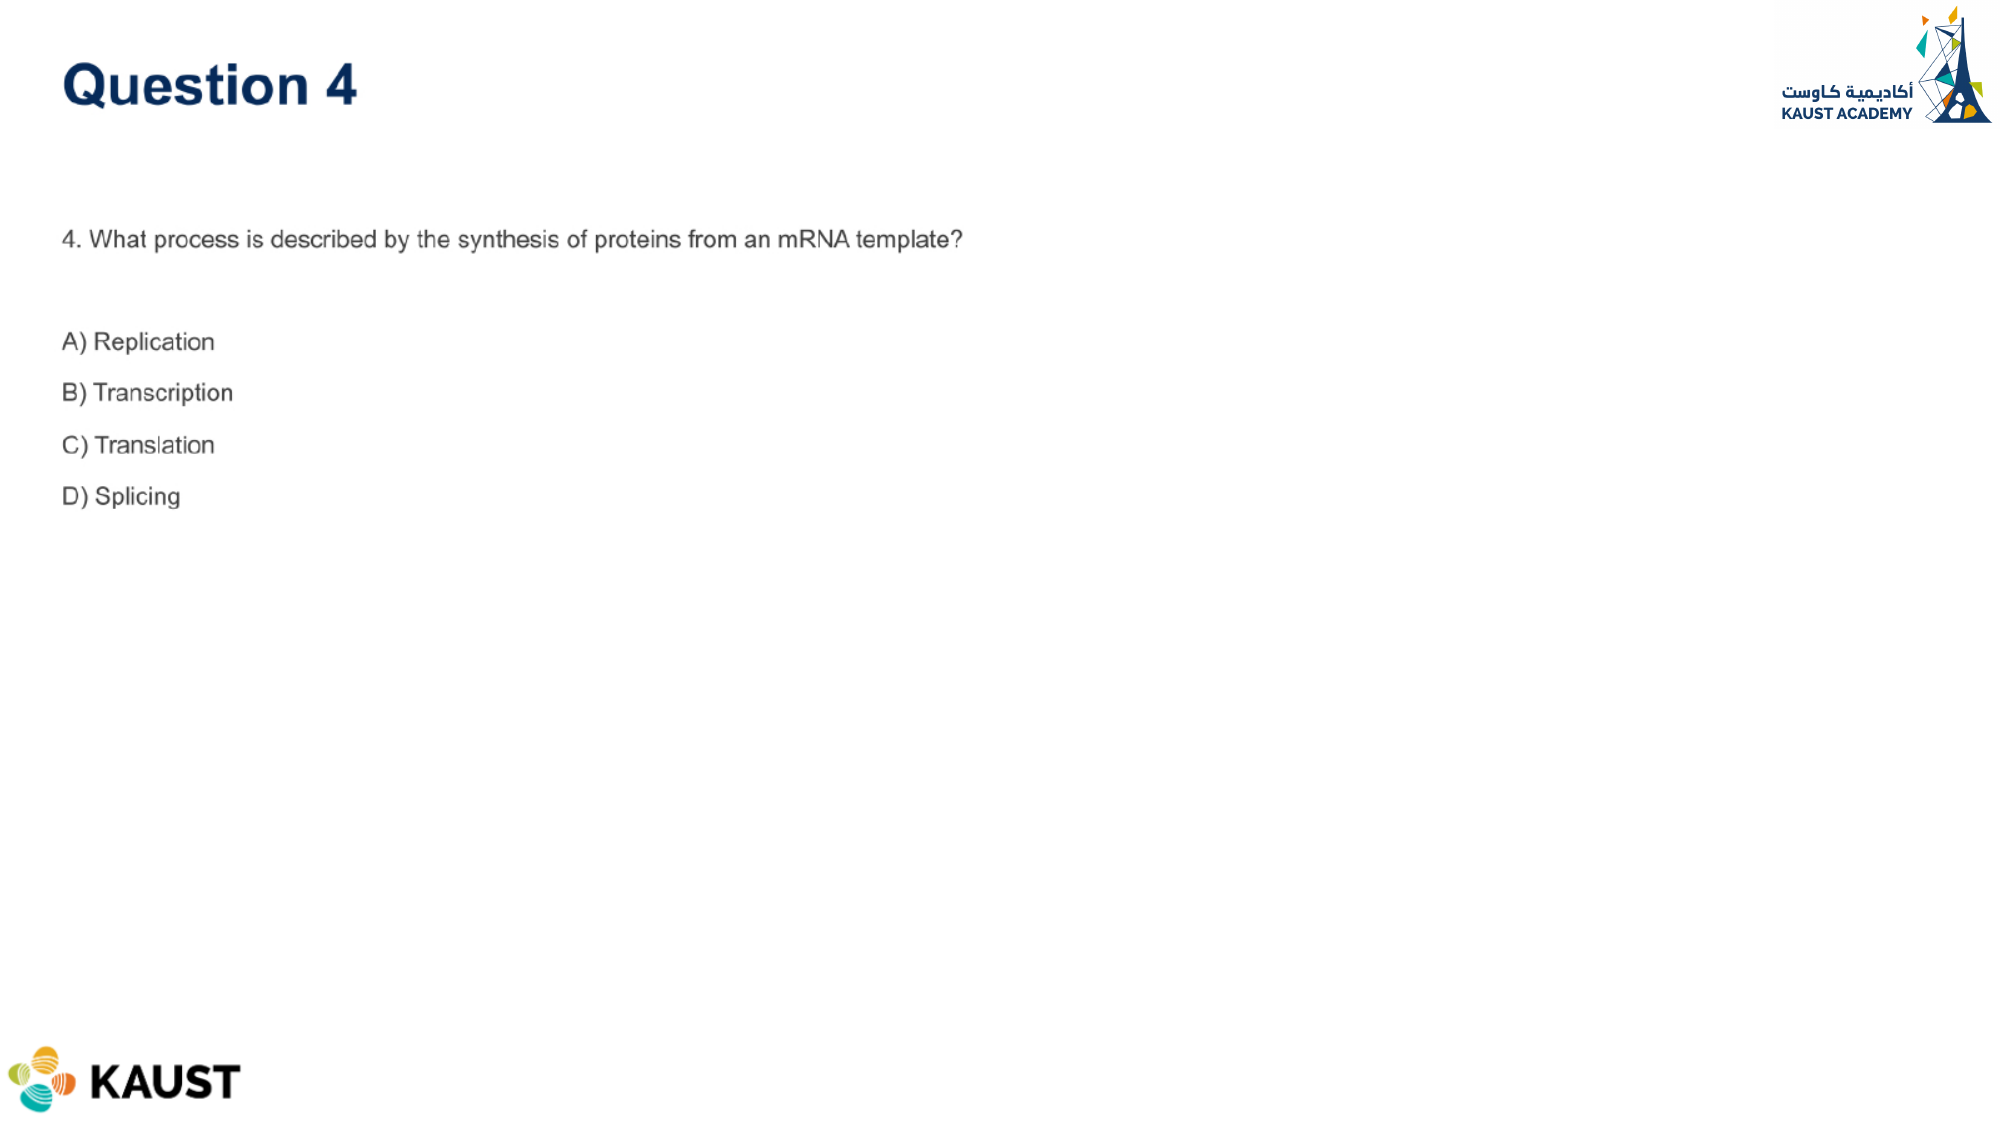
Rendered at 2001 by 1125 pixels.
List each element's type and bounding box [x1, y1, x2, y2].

picture [1774, 0, 2000, 129]
picture [1, 1037, 250, 1123]
picture [36, 25, 1071, 580]
